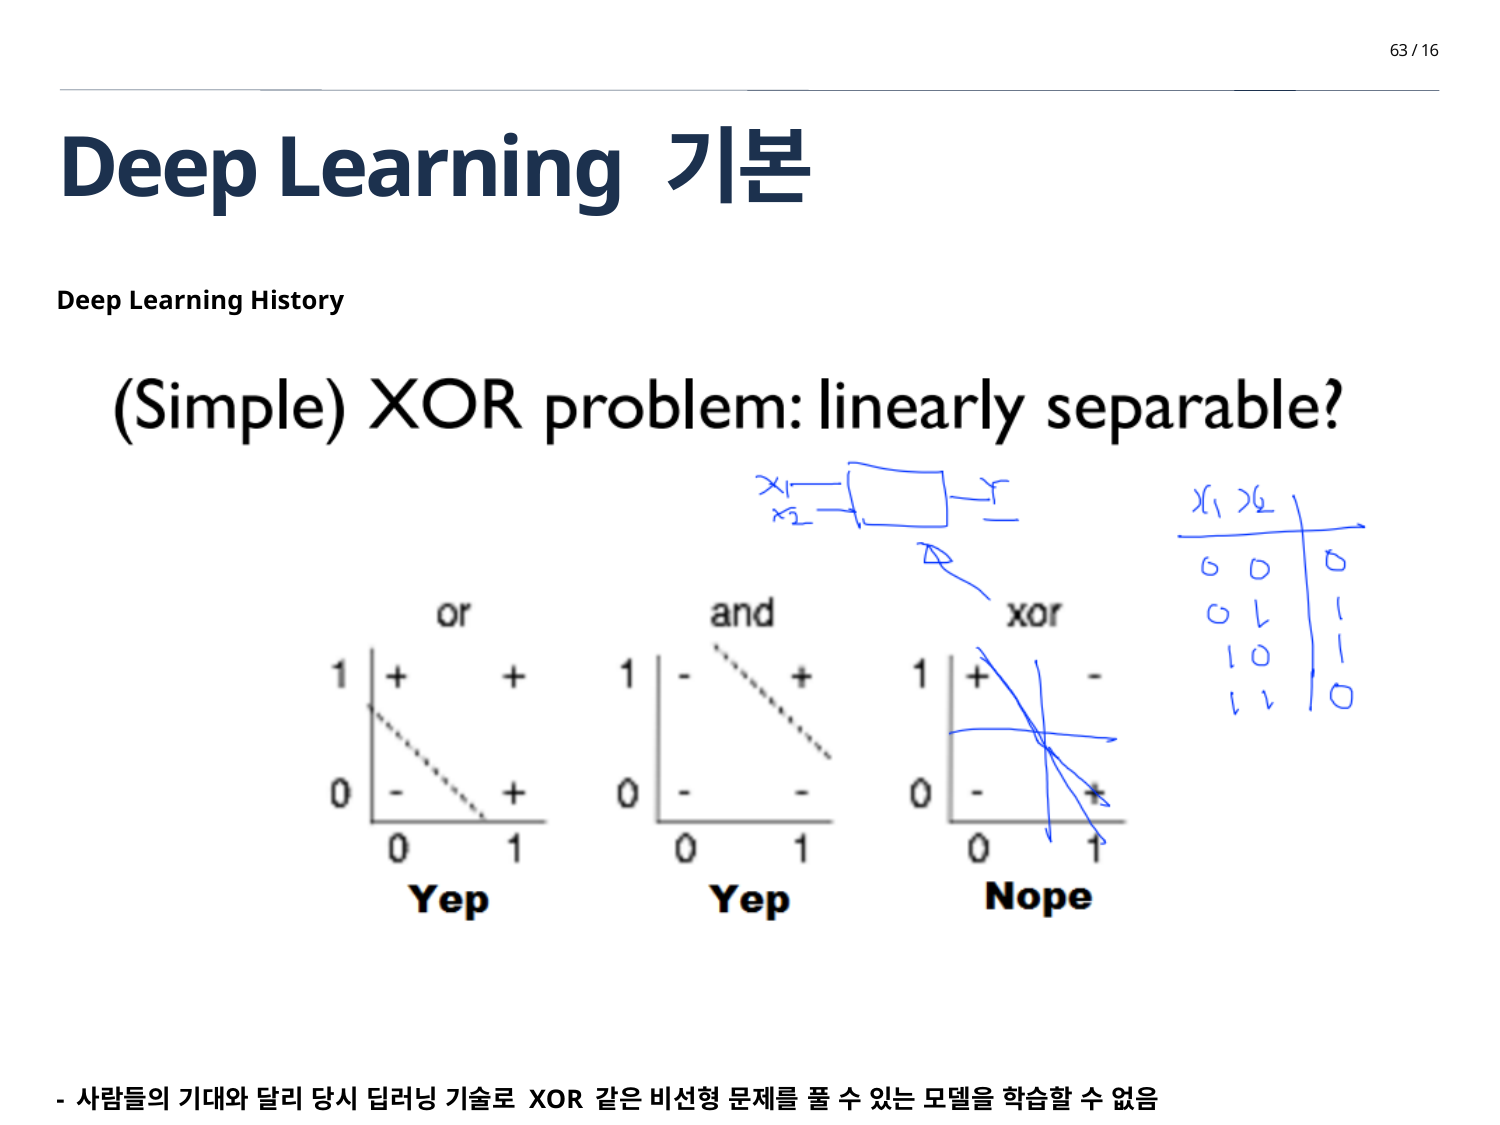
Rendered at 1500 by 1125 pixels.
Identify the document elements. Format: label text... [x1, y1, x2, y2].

title Deep Learning 기본 [42, 114, 1191, 212]
text_box 63 / 16 [1193, 32, 1455, 70]
picture [92, 356, 1410, 940]
text_box Deep Learning History - 사람들의 기대와 달리 당시 딥러닝 기술로 XOR 같은 비선형 문제를 풀 수 있는 모델을 학습할 수 없음 [41, 276, 1454, 1125]
